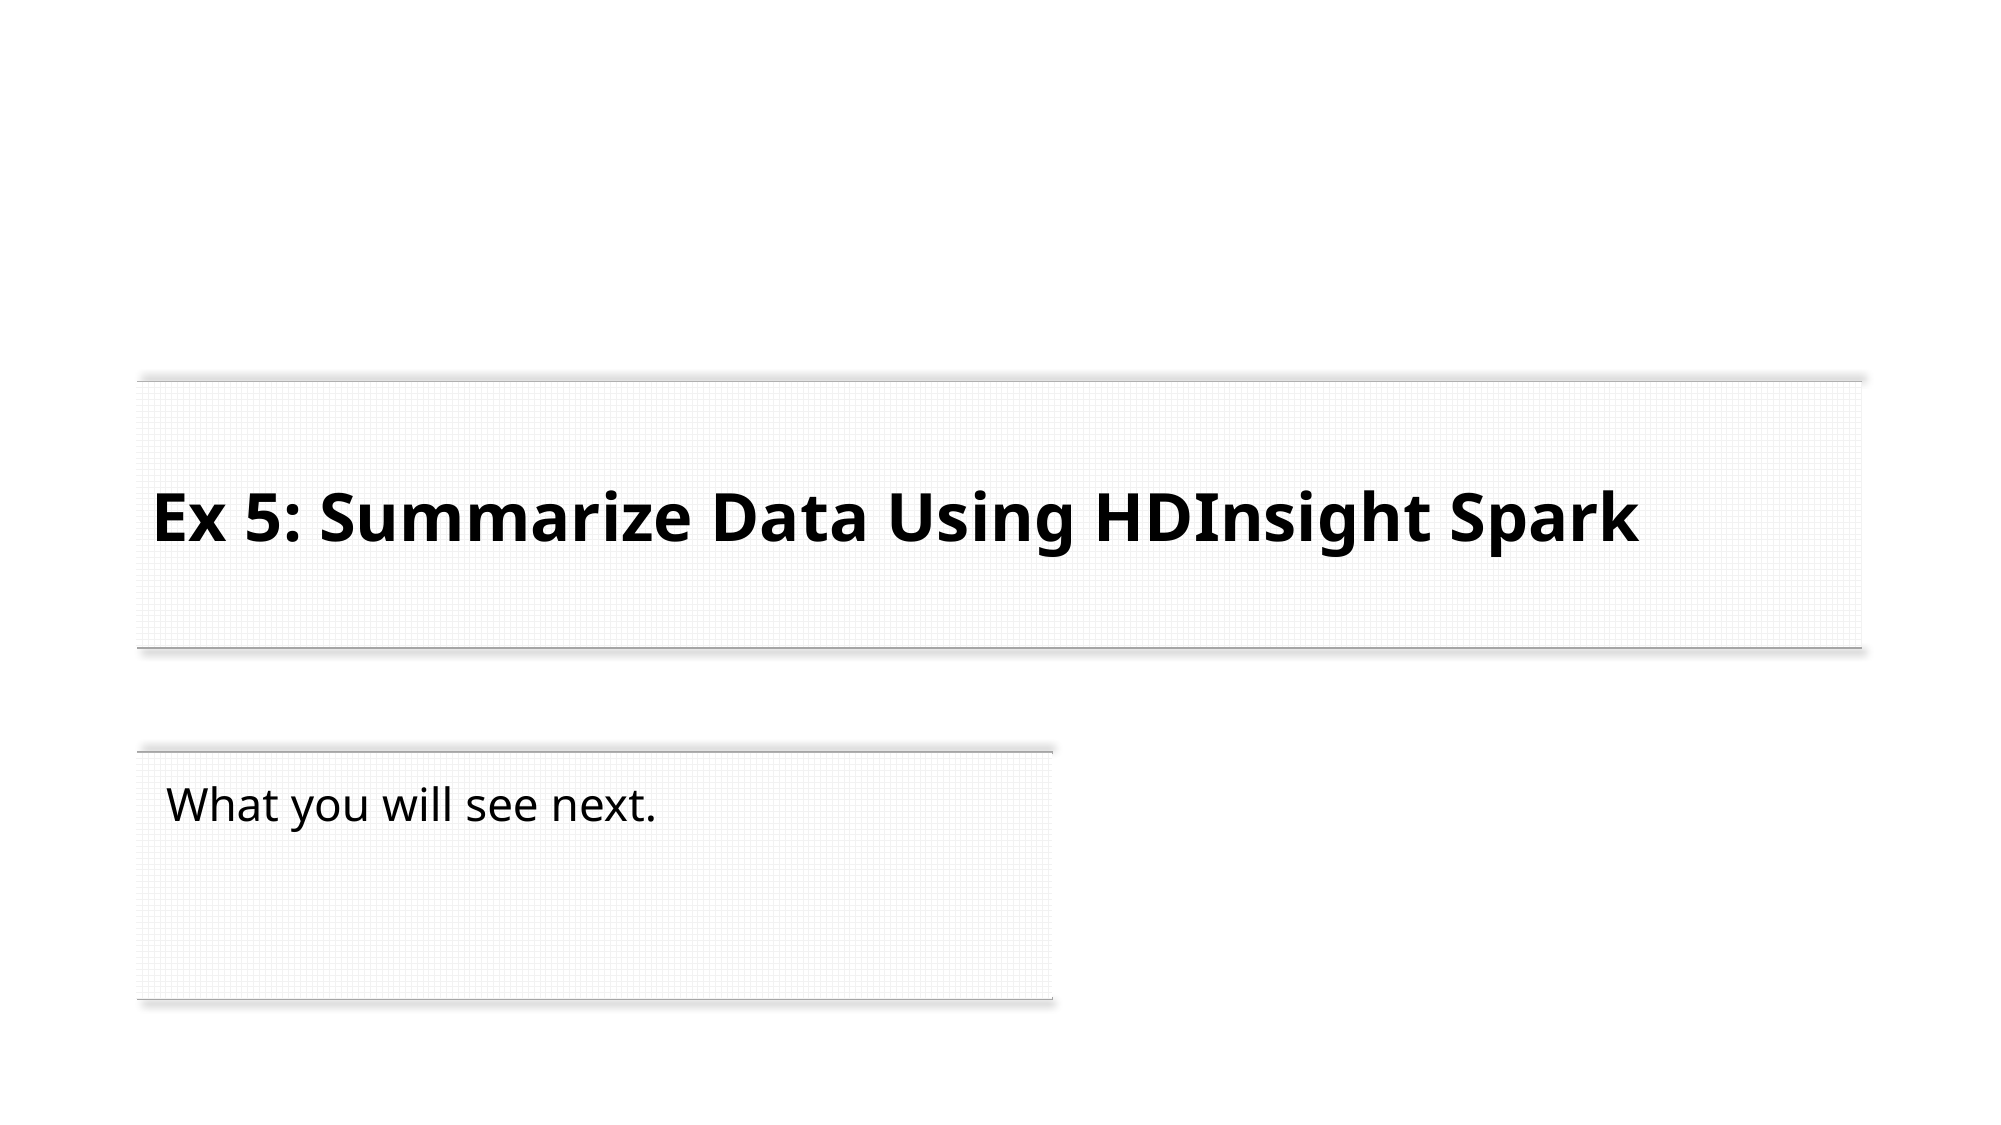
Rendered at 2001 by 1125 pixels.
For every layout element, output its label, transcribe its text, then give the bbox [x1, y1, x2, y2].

list What you will see next. [136, 752, 1052, 999]
title Ex 5: Summarize Data Using HDInsight Spark [136, 381, 1862, 647]
